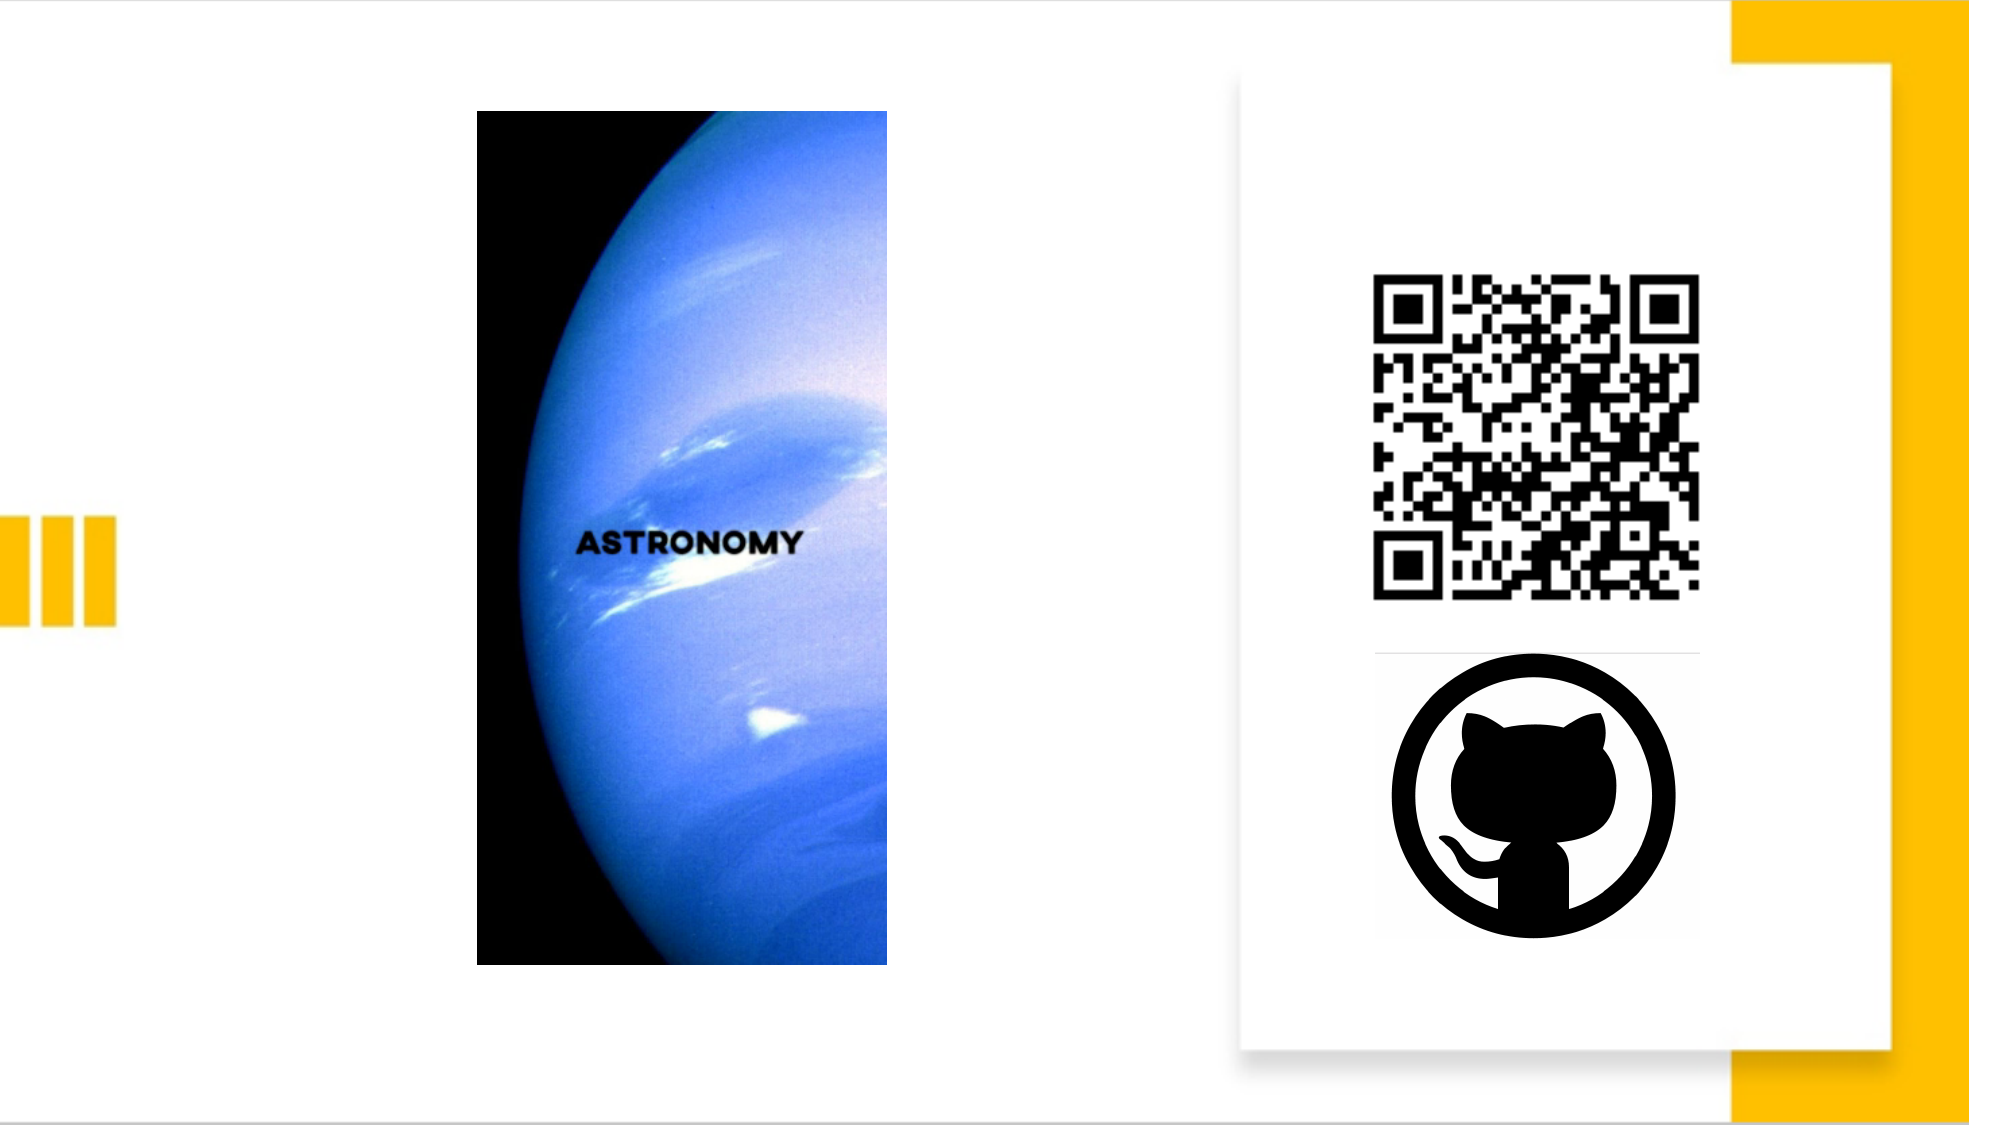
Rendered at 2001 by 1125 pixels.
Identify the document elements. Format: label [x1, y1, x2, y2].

list [476, 110, 888, 966]
picture [0, 0, 1969, 1125]
